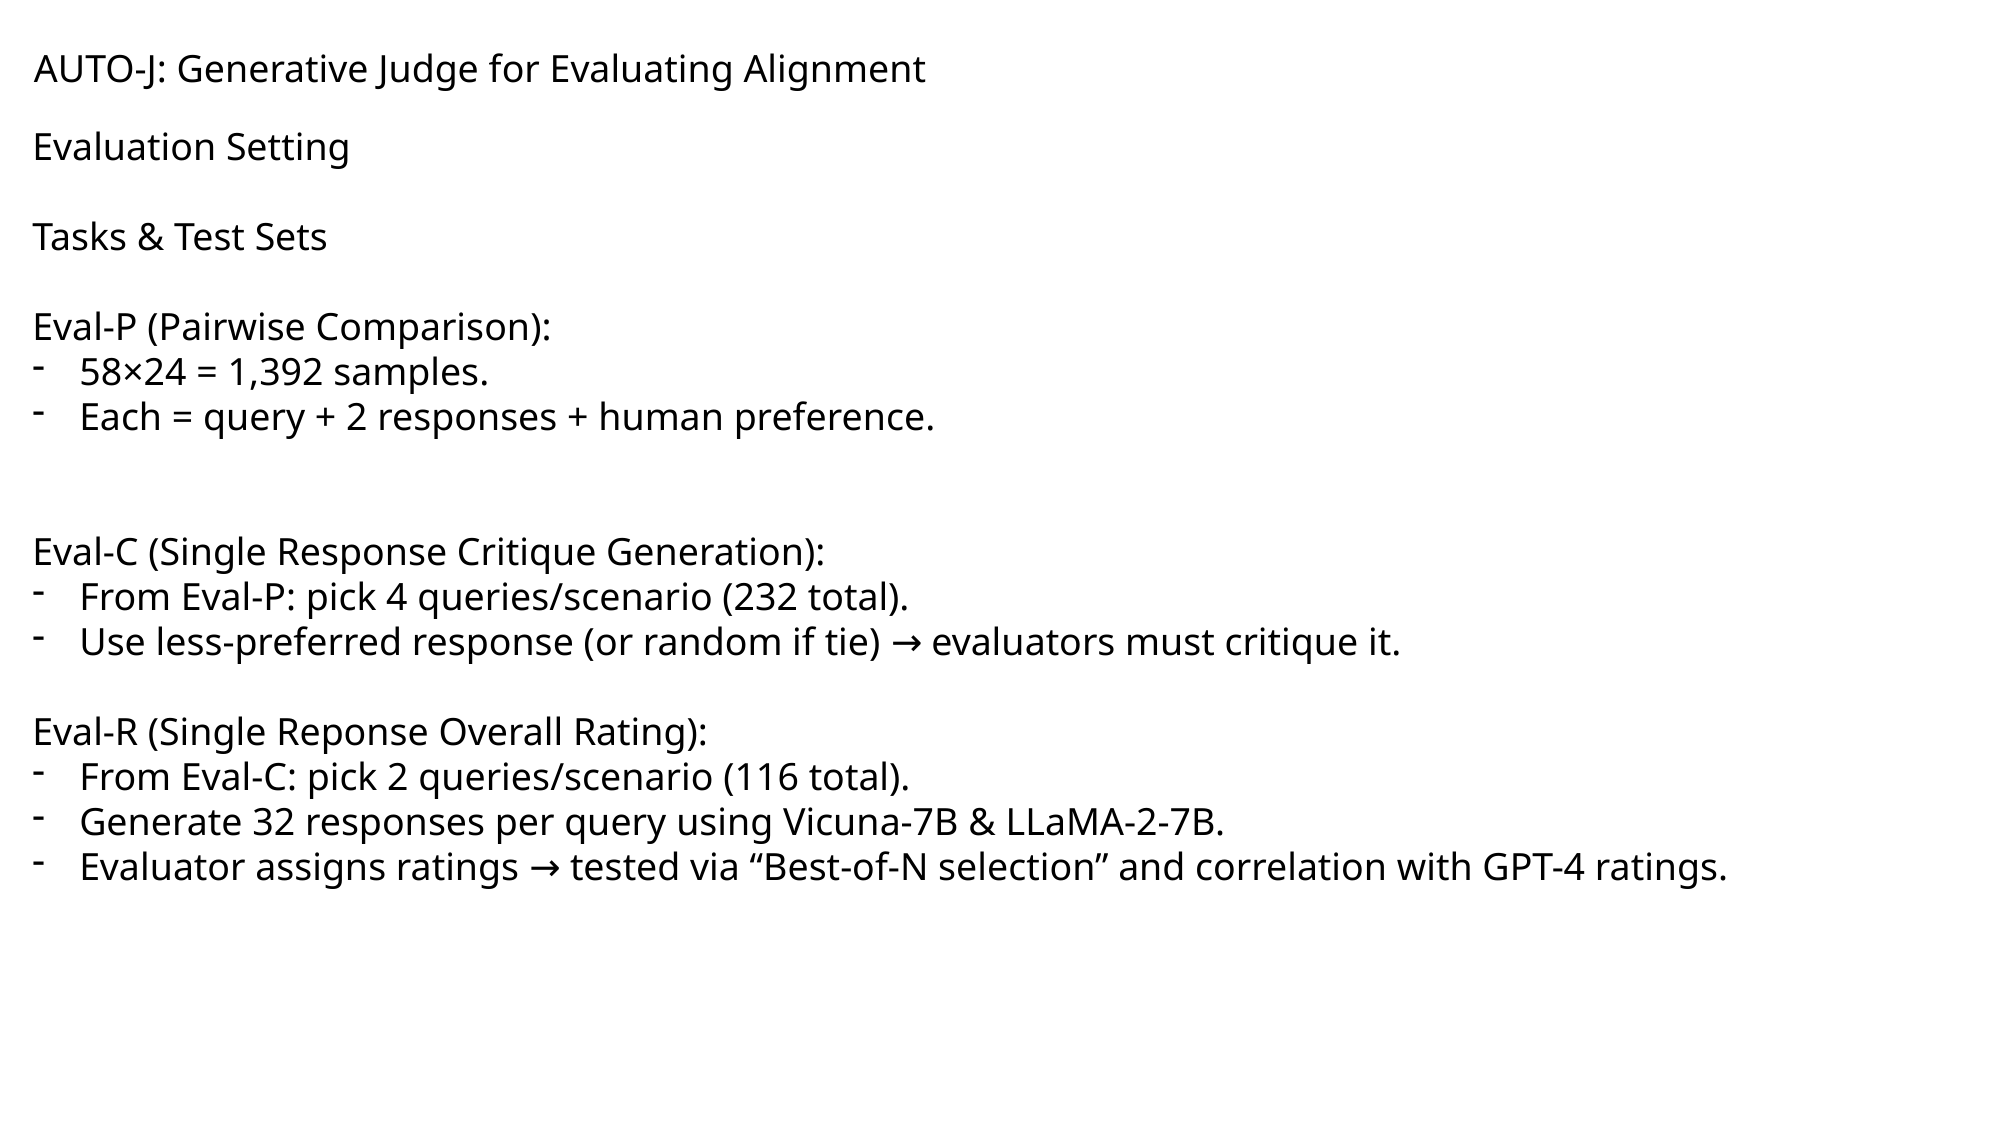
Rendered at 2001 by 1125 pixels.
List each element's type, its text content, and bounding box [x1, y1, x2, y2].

text_box AUTO-J: Generative Judge for Evaluating Alignment [19, 37, 942, 98]
text_box Evaluation Setting Tasks & Test Sets Eval-P (Pairwise Comparison): 58×24 = 1,392 samples. Each = query + 2 responses + human preference. Eval-C (Single Response Critique Generation): From Eval-P: pick 4 queries/scenario (232 total). Use less-preferred response (or random if tie) → evaluators must critique it. Eval-R (Single Reponse Overall Rating): From Eval-C: pick 2 queries/scenario (116 total). Generate 32 responses per query using Vicuna-7B & LLaMA-2-7B. Evaluator assigns ratings → tested via “Best-of-N selection” and correlation with GPT-4 ratings. [17, 115, 1909, 986]
